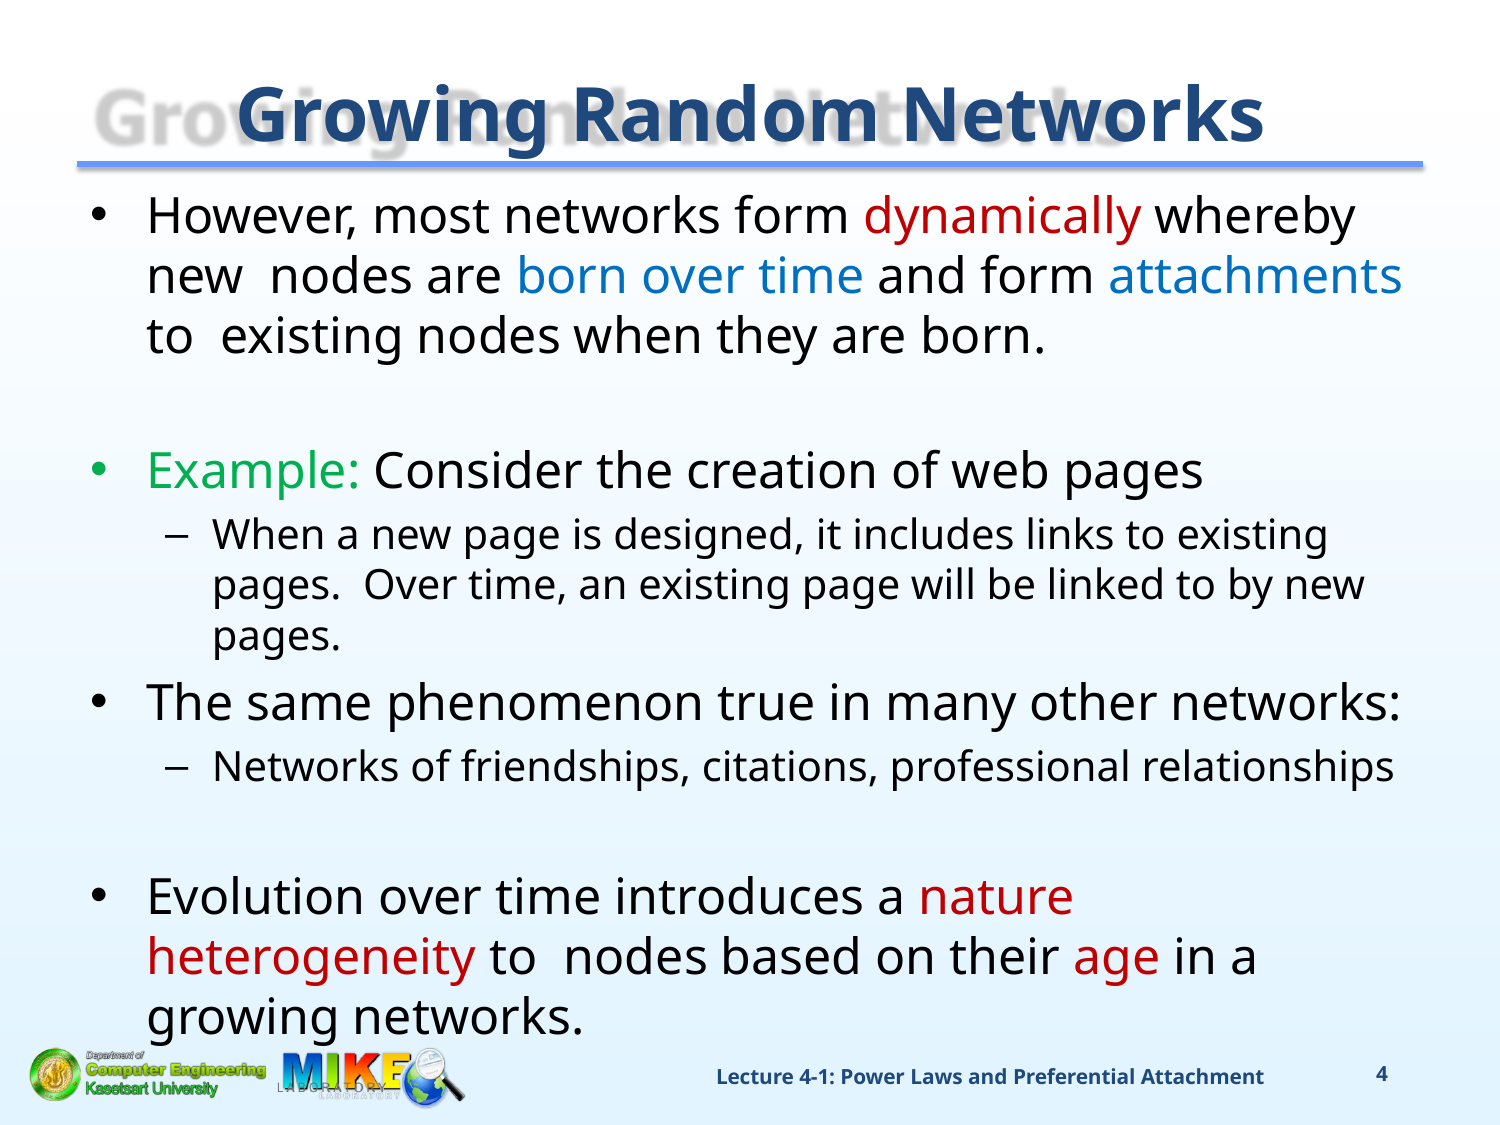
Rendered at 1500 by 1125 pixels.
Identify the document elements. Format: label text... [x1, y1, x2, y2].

text_box However, most networks form dynamically whereby new nodes are born over time and form attachments to existing nodes when they are born. Example: Consider the creation of web pages When a new page is designed, it includes links to existing pages. Over time, an existing page will be linked to by new pages. The same phenomenon true in many other networks: Networks of friendships, citations, professional relationships Evolution over time introduces a nature heterogeneity to nodes based on their age in a growing networks. [87, 183, 1406, 1045]
footer Lecture 4-1: Power Laws and Preferential Attachment [714, 1065, 1282, 1091]
text_box [42, 41, 1182, 166]
title Growing Random Networks [87, 65, 1413, 157]
picture [0, 0, 1500, 1125]
slide_number 4 [1365, 1065, 1401, 1091]
